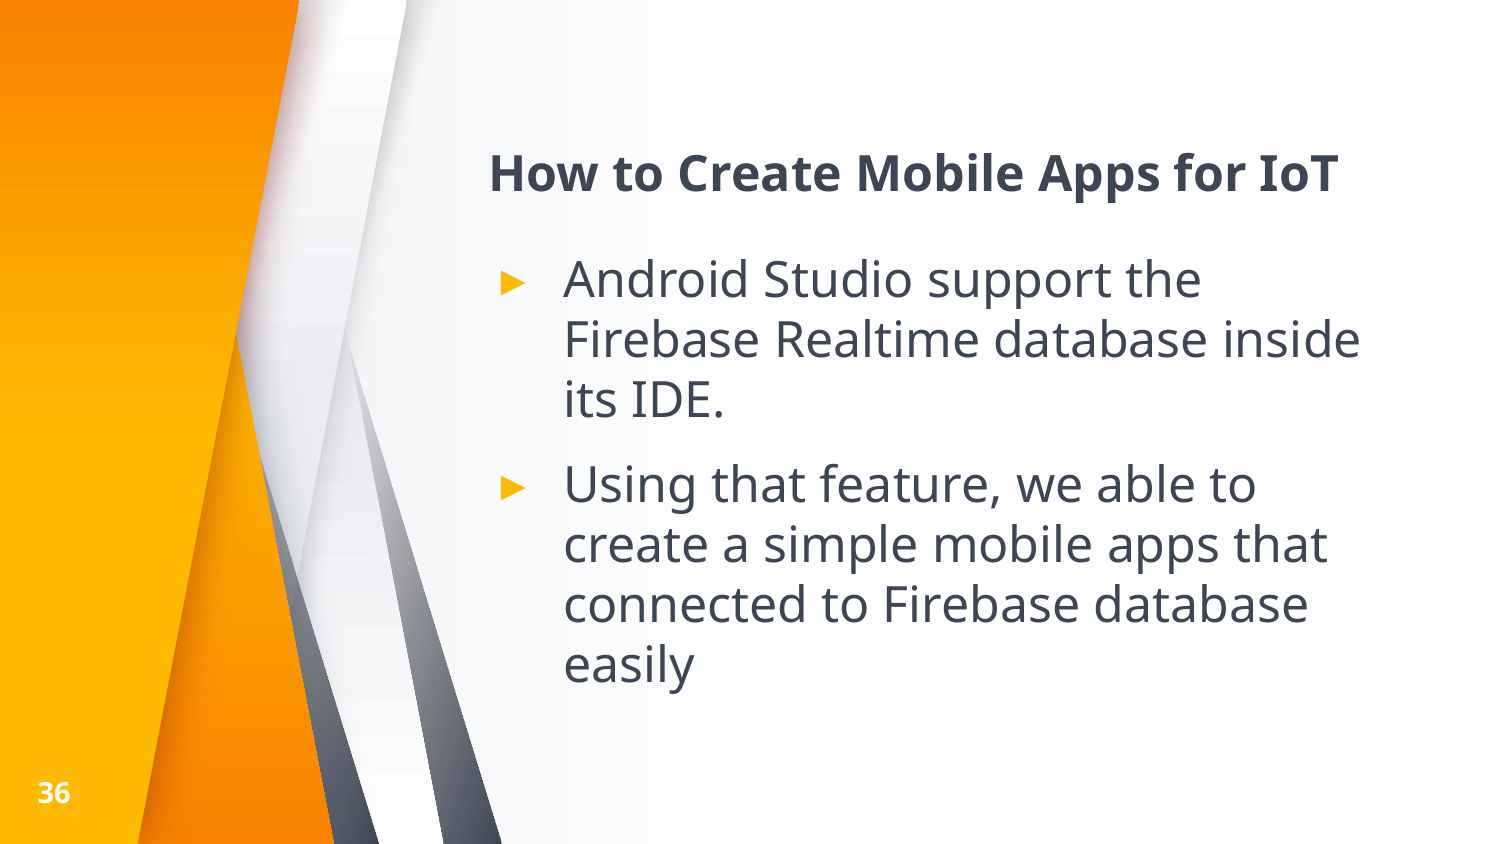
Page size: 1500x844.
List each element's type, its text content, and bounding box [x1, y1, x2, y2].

title How to Create Mobile Apps for IoT [488, 137, 1385, 203]
slide_number 36 [37, 774, 99, 816]
list Android Studio support the Firebase Realtime database inside its IDE. Using that feature, we able to create a simple mobile apps that connected to Firebase database easily [488, 247, 1385, 716]
